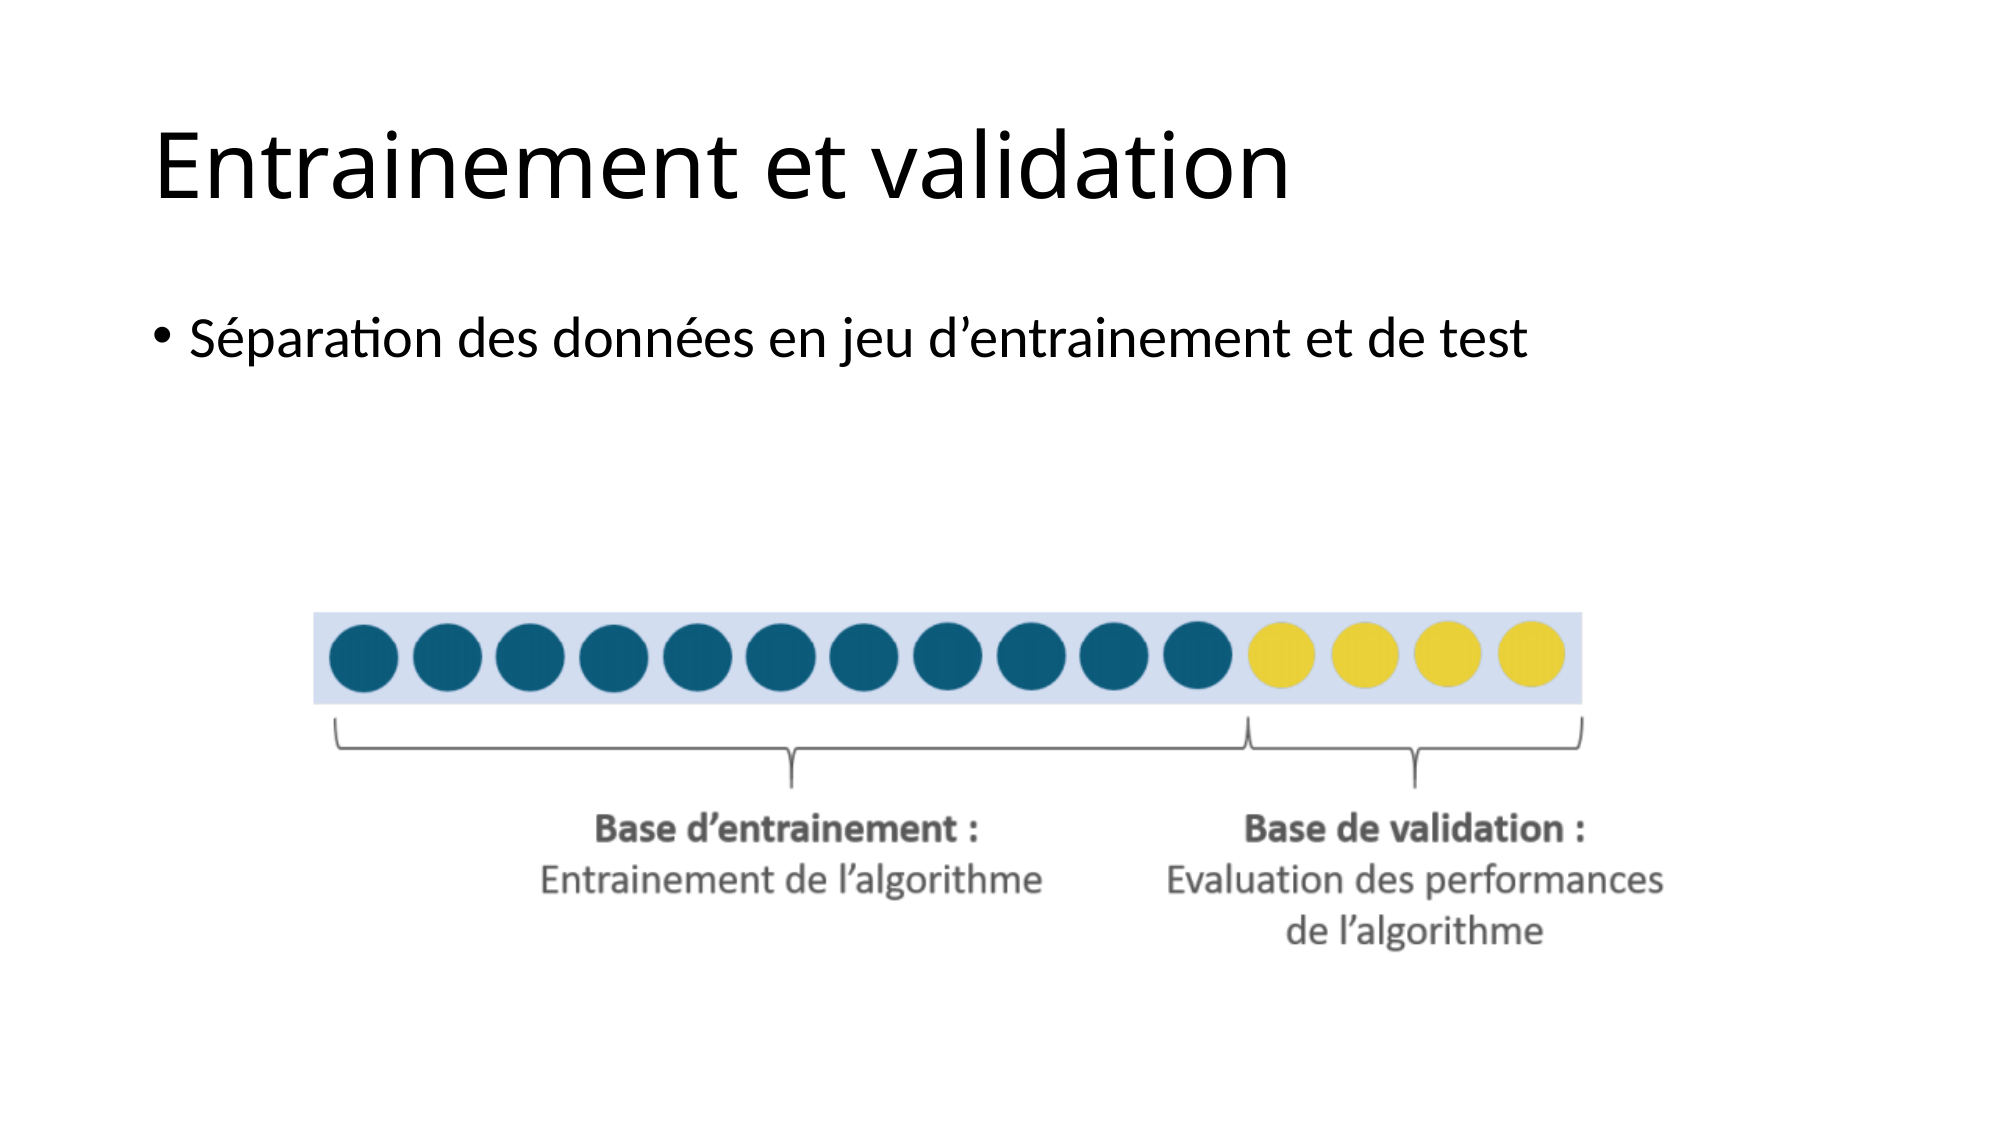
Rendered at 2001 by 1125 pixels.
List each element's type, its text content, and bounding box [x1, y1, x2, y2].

title Entrainement et validation [137, 59, 1863, 278]
picture [270, 542, 1728, 1004]
list Séparation des données en jeu d’entrainement et de test [137, 299, 1863, 1014]
